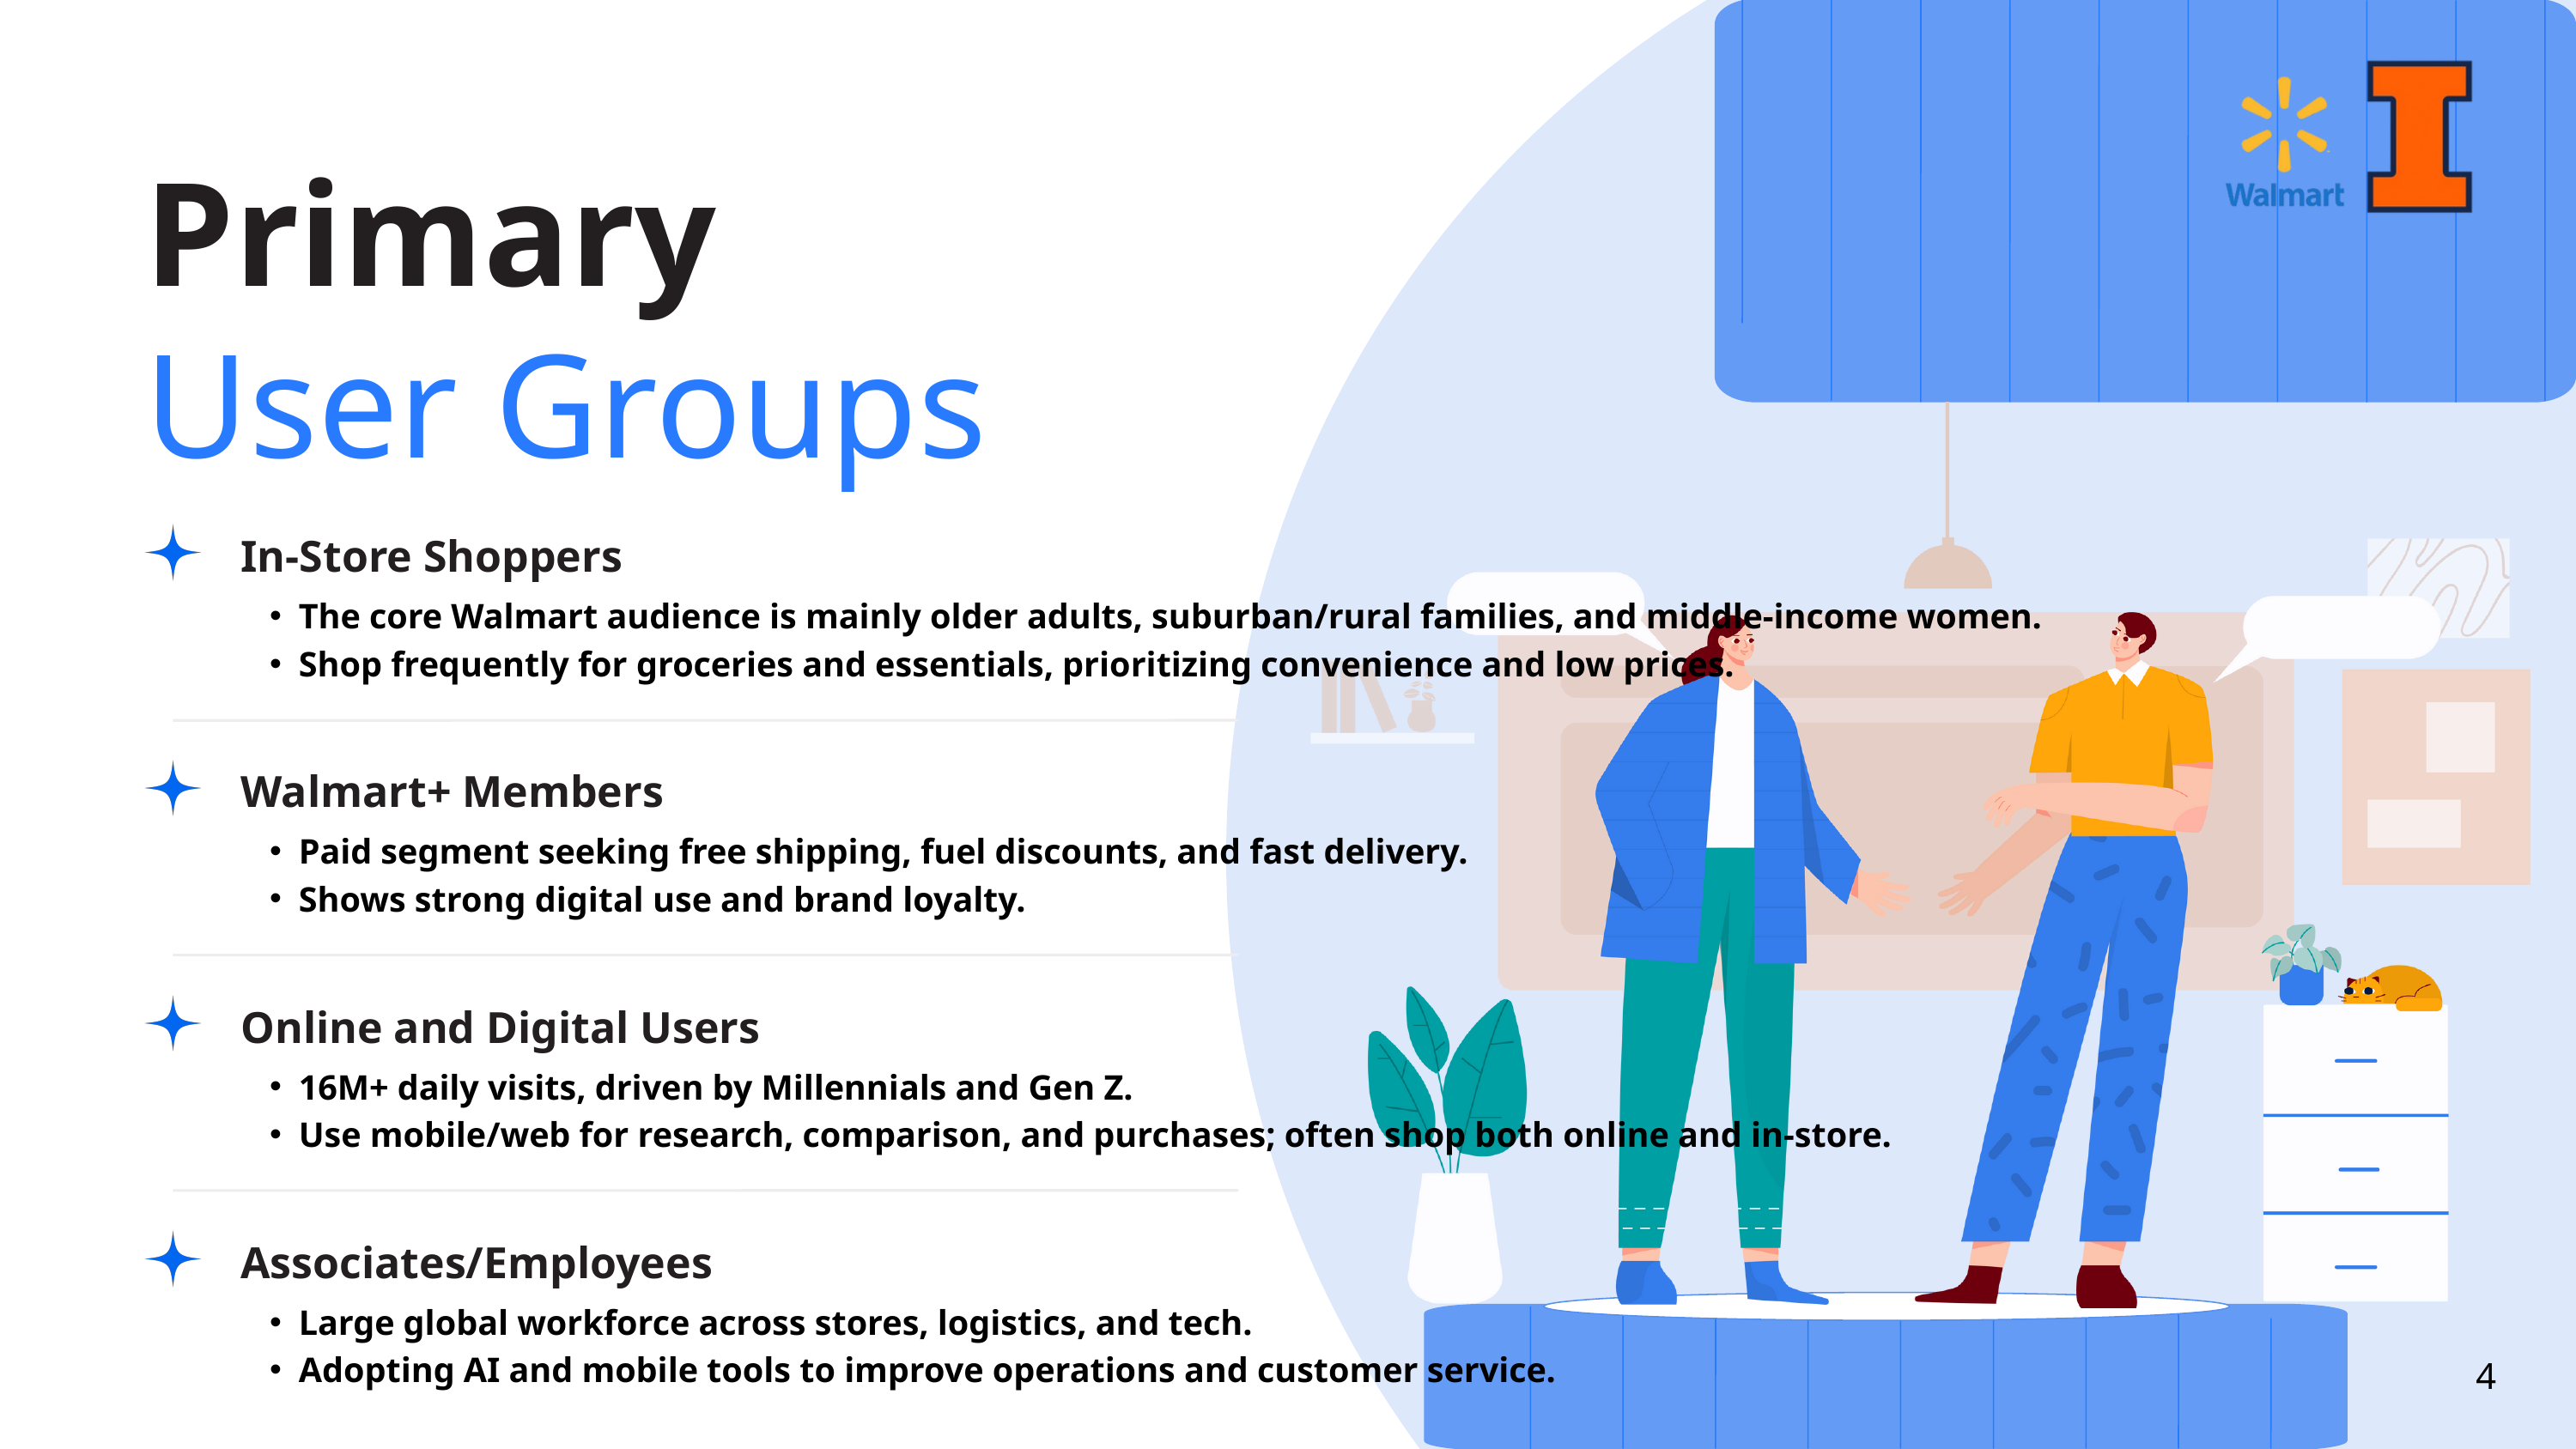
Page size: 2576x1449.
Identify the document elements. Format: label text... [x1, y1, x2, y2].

text_box [144, 1230, 202, 1288]
text_box The core Walmart audience is mainly older adults, suburban/rural families, and middle-income women. Shop frequently for groceries and essentials, prioritizing convenience and low prices. [240, 588, 1219, 684]
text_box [1225, 0, 2576, 1449]
text_box Online and Digital Users [240, 991, 765, 1052]
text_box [1543, 1292, 2230, 1321]
text_box Associates/Employees [240, 1227, 742, 1288]
text_box Walmart+ Members [240, 755, 670, 816]
text_box Paid segment seeking free shipping, fuel discounts, and fast delivery. Shows strong digital use and brand loyalty. [240, 823, 1219, 919]
text_box User Groups [144, 315, 1219, 488]
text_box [1424, 1303, 2348, 1449]
text_box [144, 995, 202, 1052]
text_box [1714, 0, 2576, 403]
text_box 16M+ daily visits, driven by Millennials and Gen Z. Use mobile/web for research, comparison, and purchases; often shop both online and in-store. [240, 1058, 1219, 1155]
text_box Primary [144, 143, 941, 315]
text_box In-Store Shoppers [240, 520, 670, 581]
text_box Large global workforce across stores, logistics, and tech. Adopting AI and mobile tools to improve operations and customer service. [240, 1294, 1219, 1390]
text_box [144, 760, 202, 816]
text_box [144, 524, 202, 581]
